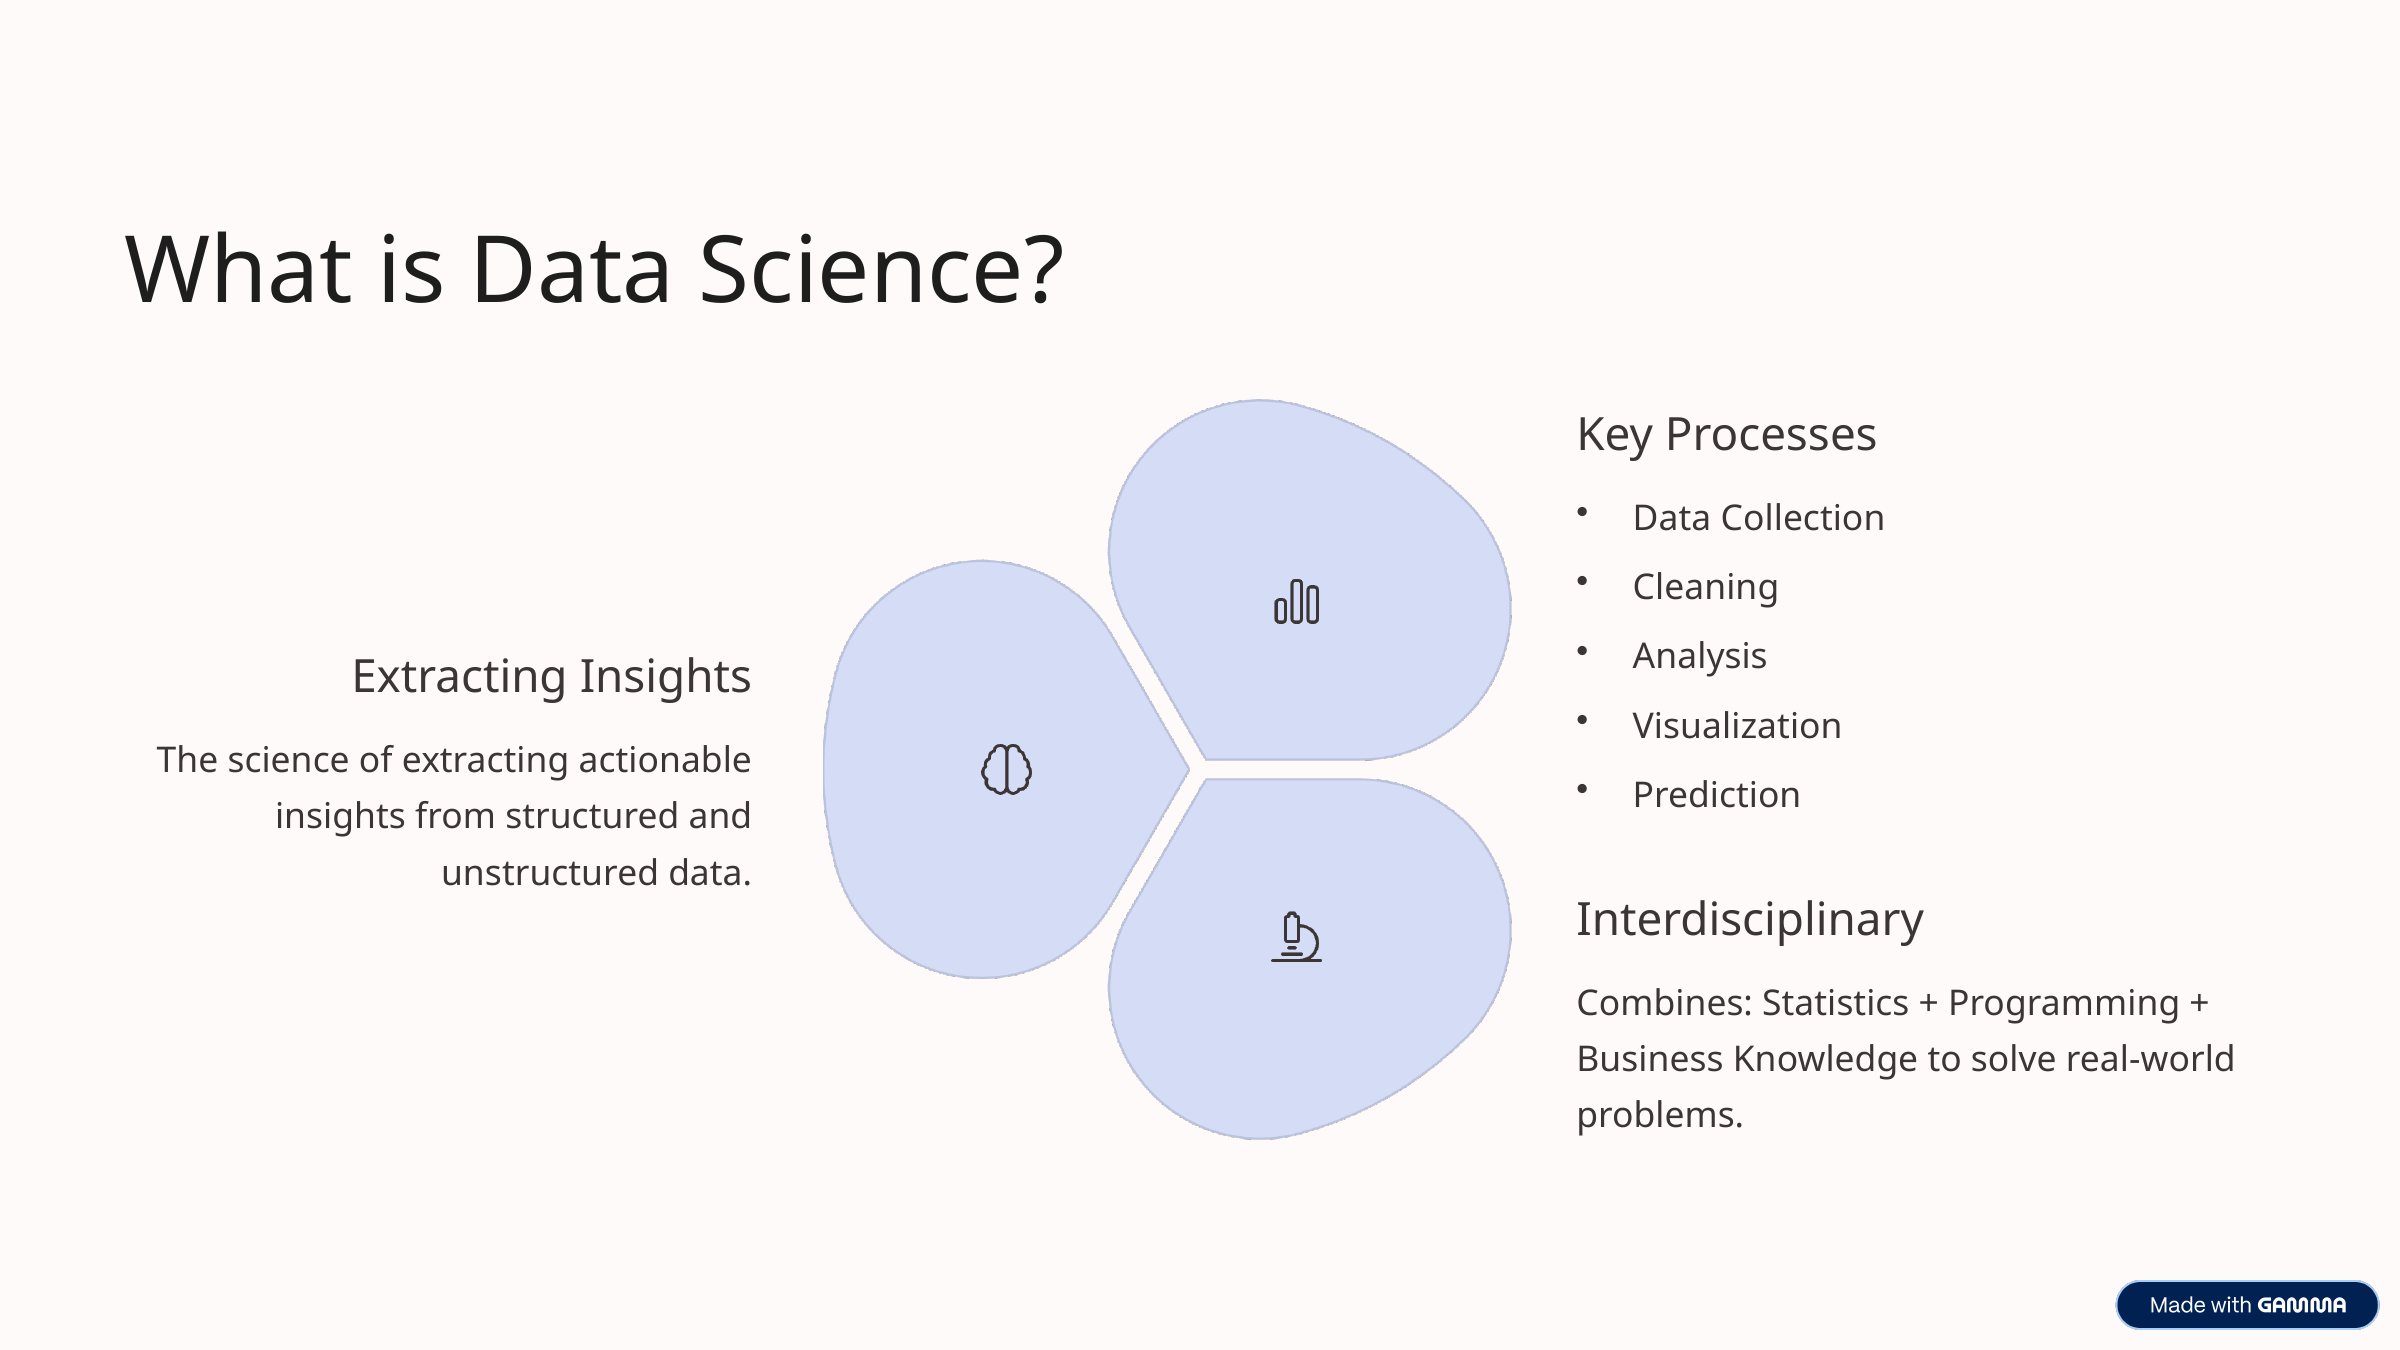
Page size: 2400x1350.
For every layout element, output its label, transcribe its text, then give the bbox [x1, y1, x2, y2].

text_box Cleaning [1577, 550, 2276, 608]
text_box Prediction [1577, 758, 2276, 816]
text_box Extracting Insights [284, 643, 753, 703]
text_box Combines: Statistics + Programming + Business Knowledge to solve real-world problems. [1577, 965, 2276, 1137]
text_box Visualization [1577, 688, 2276, 746]
text_box Analysis [1577, 619, 2276, 677]
text_box Key Processes [1577, 401, 2045, 460]
picture [2106, 1271, 2389, 1339]
text_box What is Data Science? [124, 204, 1169, 322]
picture [823, 392, 1577, 1146]
text_box Data Collection [1577, 481, 2276, 538]
text_box The science of extracting actionable insights from structured and unstructured data. [124, 723, 753, 895]
text_box Interdisciplinary [1577, 886, 2045, 945]
